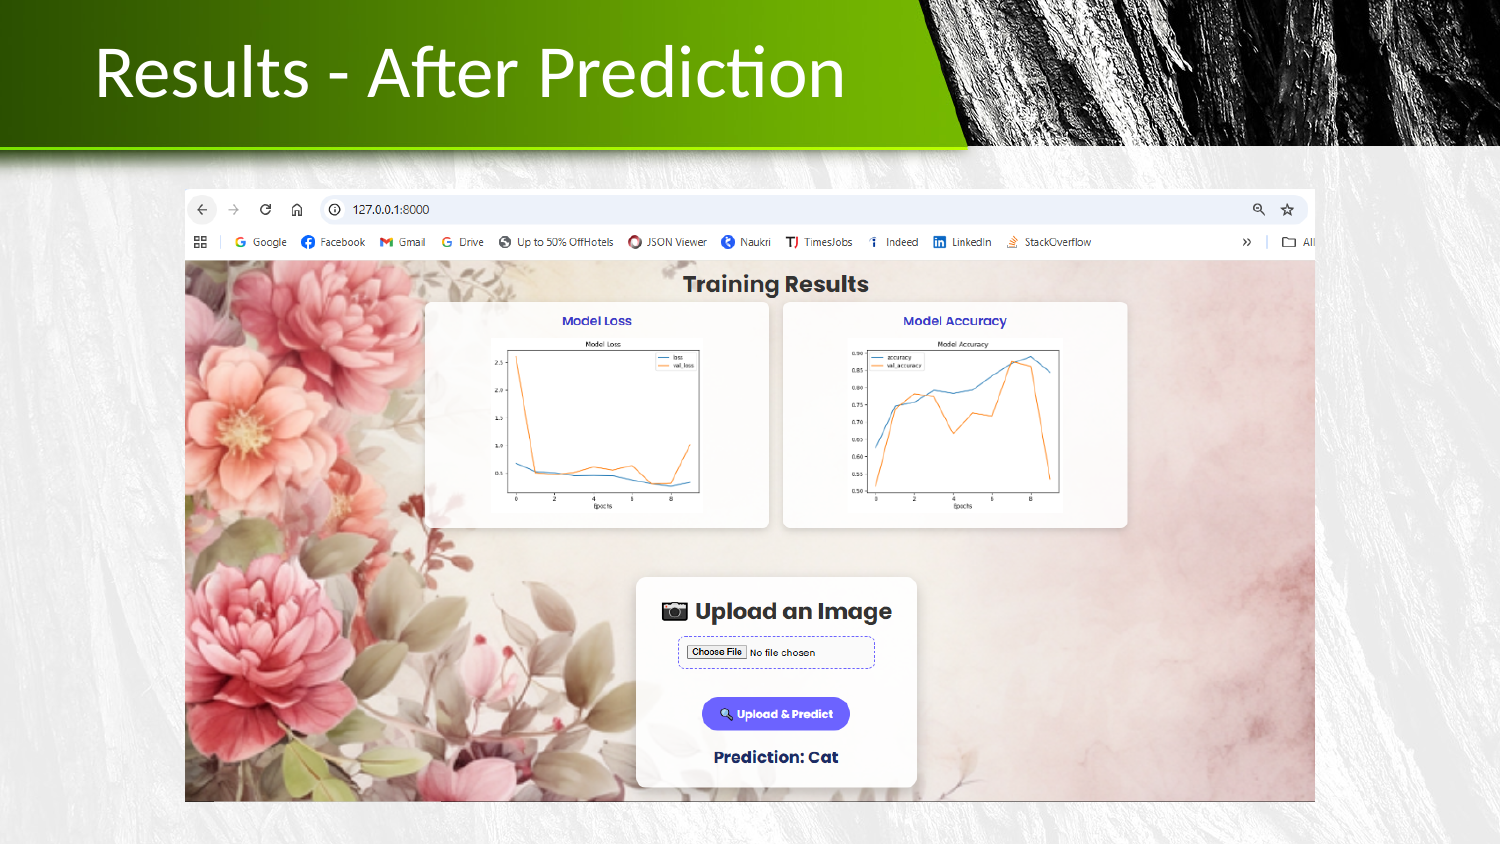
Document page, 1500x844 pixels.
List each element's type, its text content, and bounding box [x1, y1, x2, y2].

title Results - After Prediction [79, 23, 912, 112]
picture [0, 0, 1500, 844]
